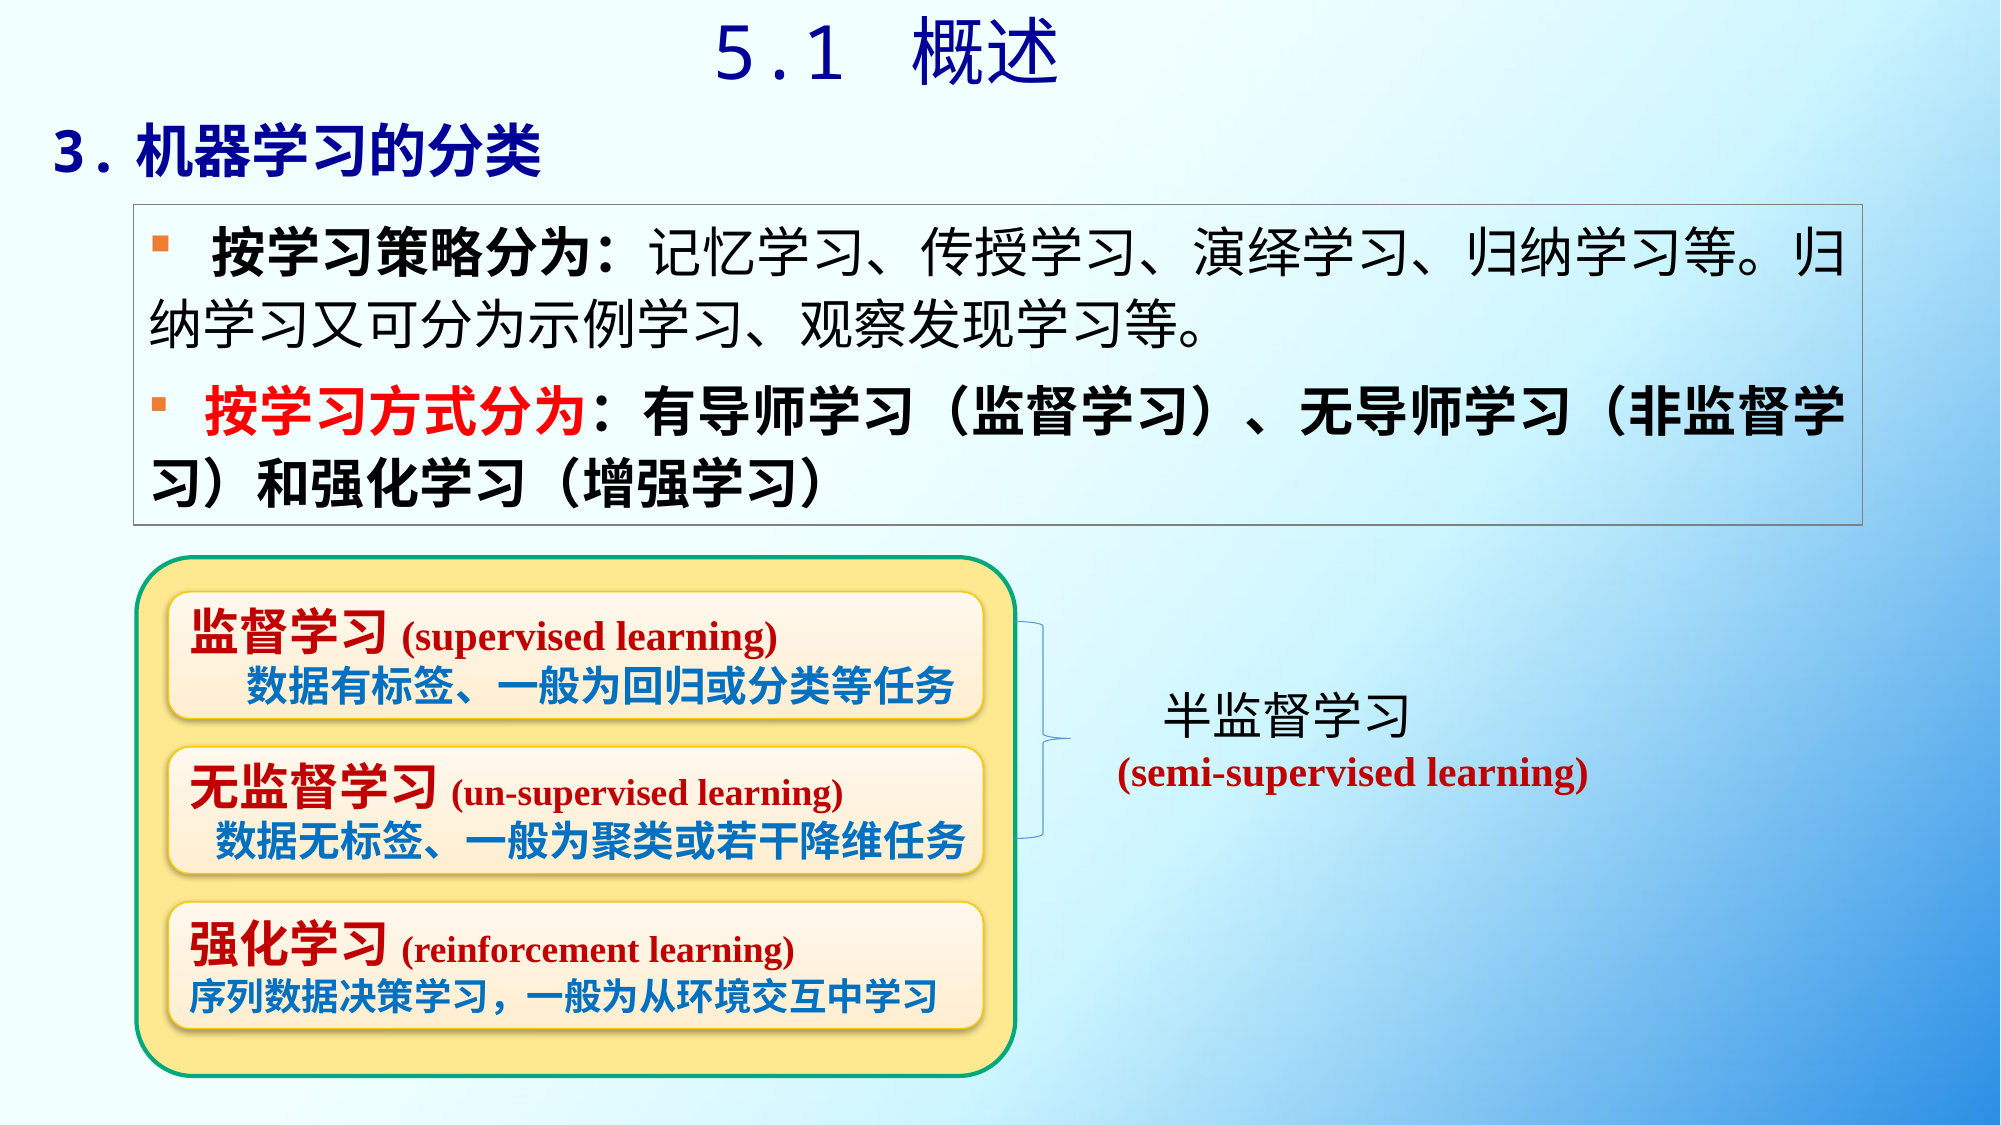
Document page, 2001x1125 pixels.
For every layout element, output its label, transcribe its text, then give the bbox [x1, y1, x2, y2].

text_box 强化学习(reinforcement learning) 序列数据决策学习，一般为从环境交互中学习 [168, 901, 984, 1029]
text_box 5.1 概述 [211, 1, 1562, 109]
text_box [1015, 620, 1071, 839]
title 3.机器学习的分类 [36, 100, 1387, 207]
text_box 监督学习(supervised learning) 数据有标签、一般为回归或分类等任务 [168, 591, 984, 719]
text_box 半监督学习 (semi-supervised learning) [1102, 676, 1605, 802]
text_box [136, 557, 1016, 1076]
text_box 按学习策略分为：记忆学习、传授学习、演绎学习、归纳学习等。归纳学习又可分为示例学习、观察发现学习等。 按学习方式分为：有导师学习（监督学习）、无导师学习（非监督学习）和强化学习（增强学习） [133, 204, 1863, 526]
picture [0, 0, 2001, 1125]
text_box 无监督学习(un-supervised learning) 数据无标签、一般为聚类或若干降维任务 [168, 746, 984, 874]
